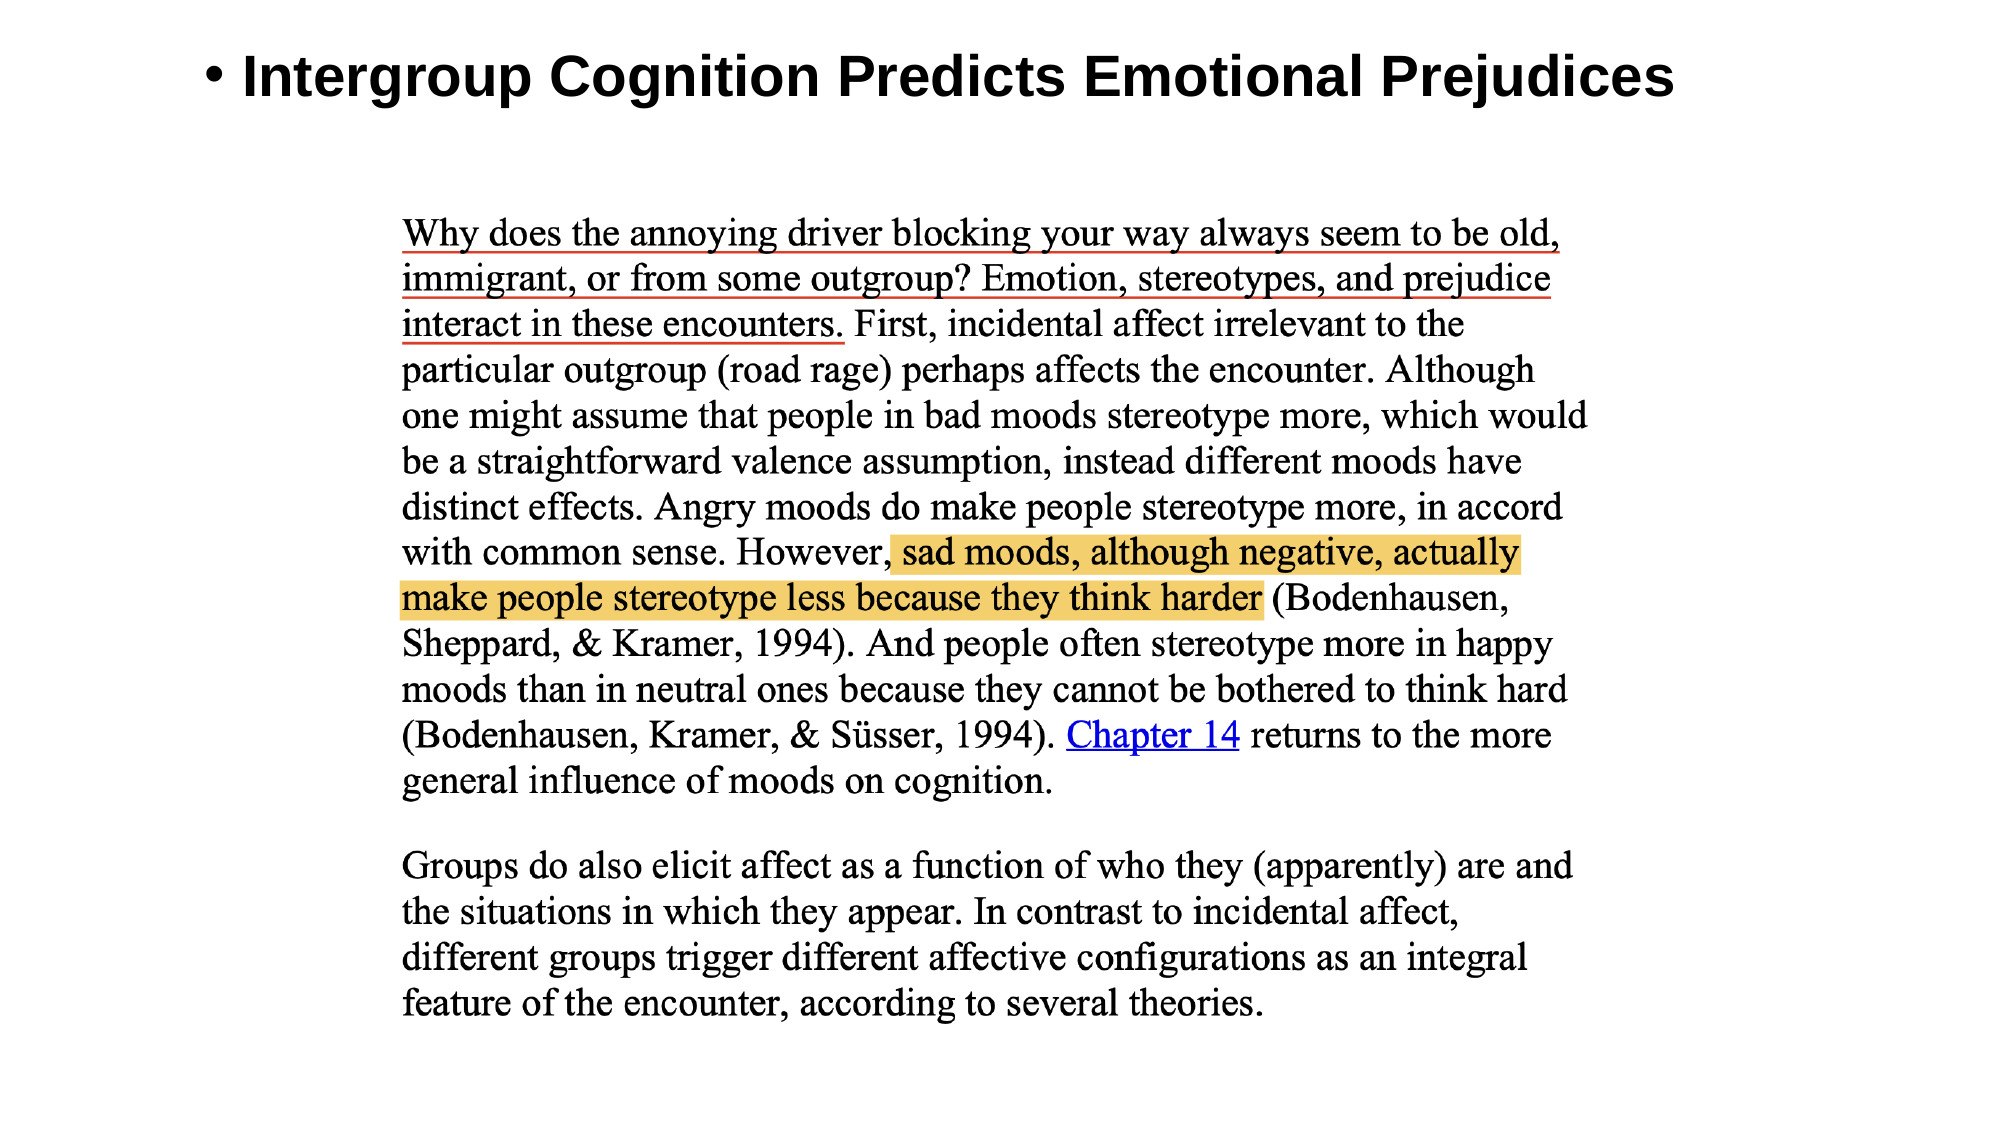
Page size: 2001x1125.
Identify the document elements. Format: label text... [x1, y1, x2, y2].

picture [357, 198, 1602, 1039]
list Intergroup Cognition Predicts Emotional Prejudices [189, 38, 1915, 334]
